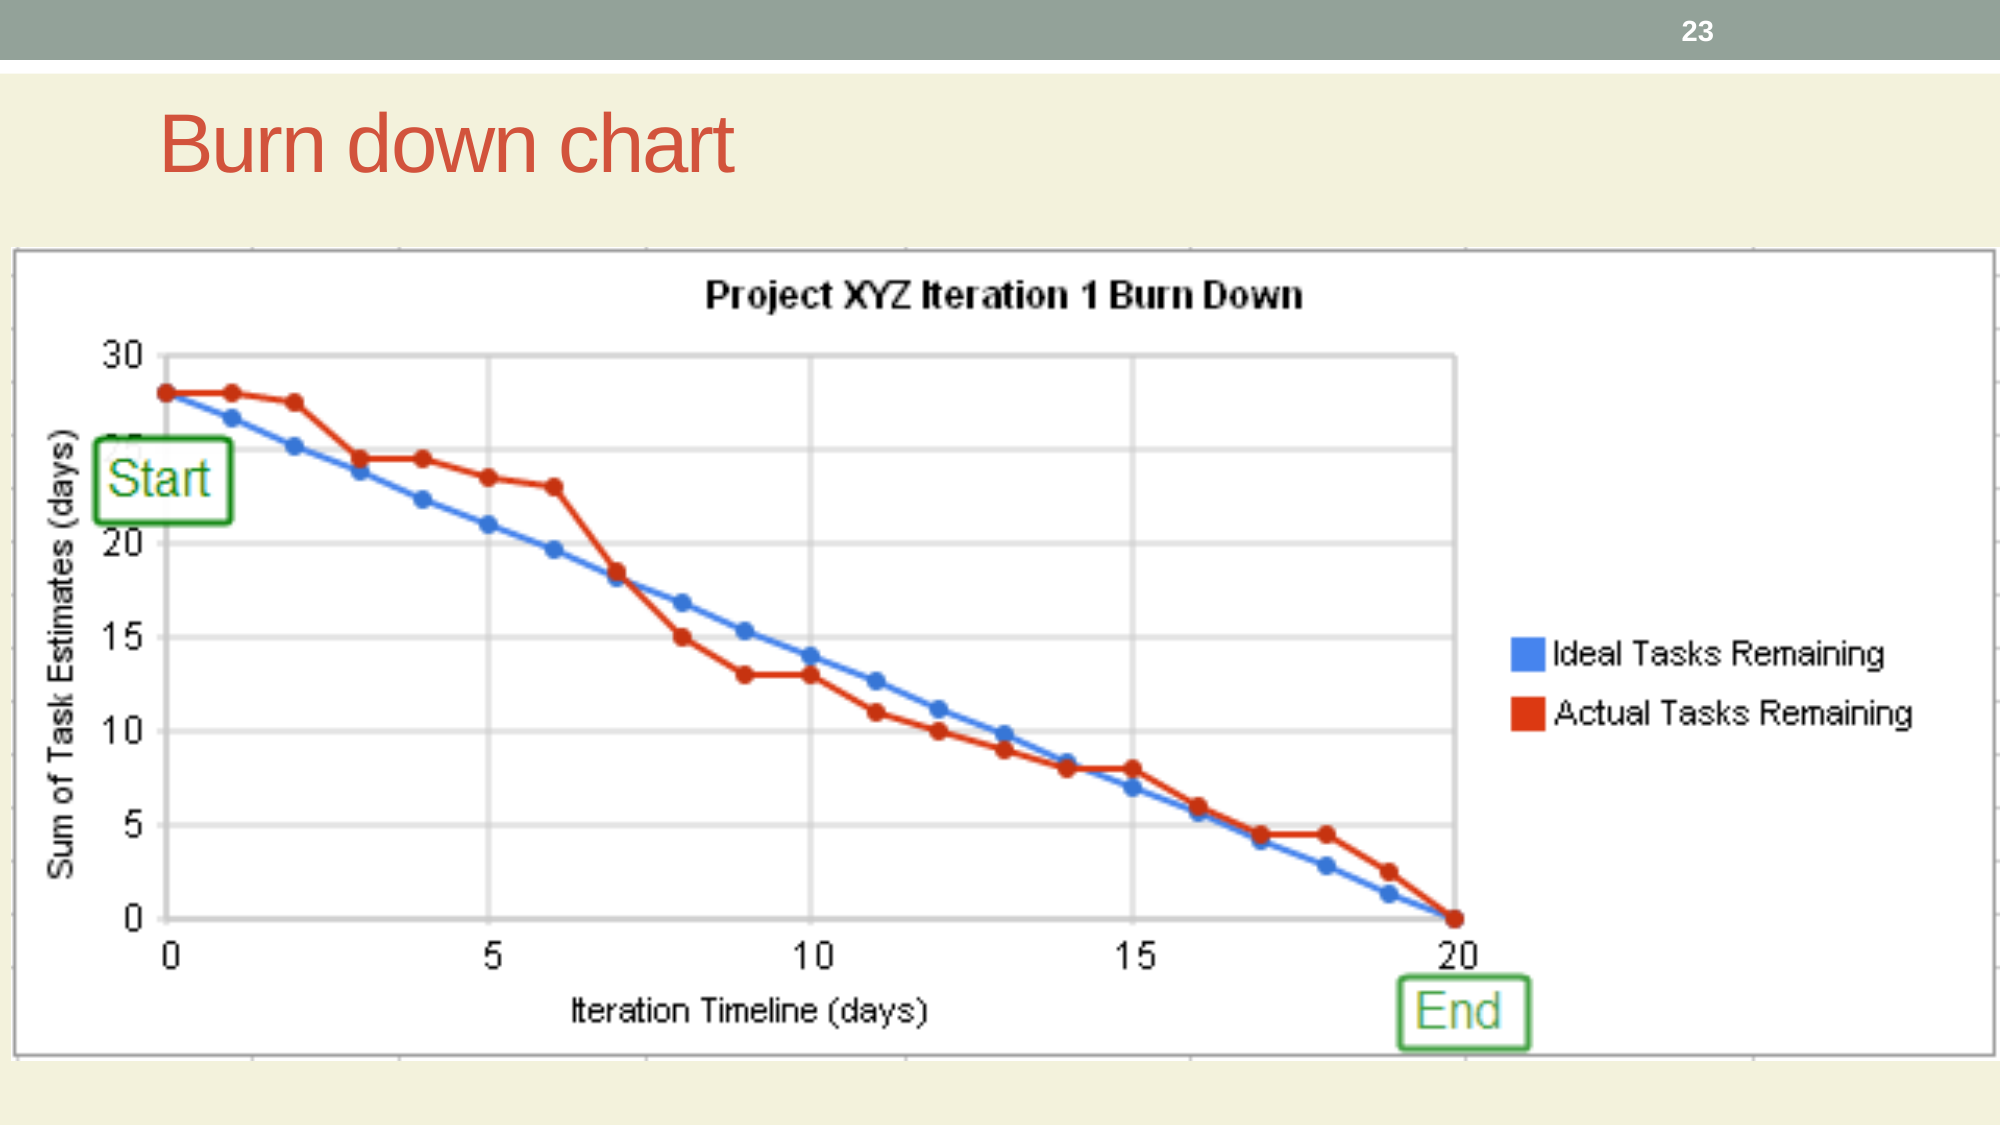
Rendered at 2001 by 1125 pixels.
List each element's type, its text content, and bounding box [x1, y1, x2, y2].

slide_number 23 [1666, 3, 1900, 57]
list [11, 247, 2000, 1061]
title Burn down chart [143, 30, 1869, 244]
